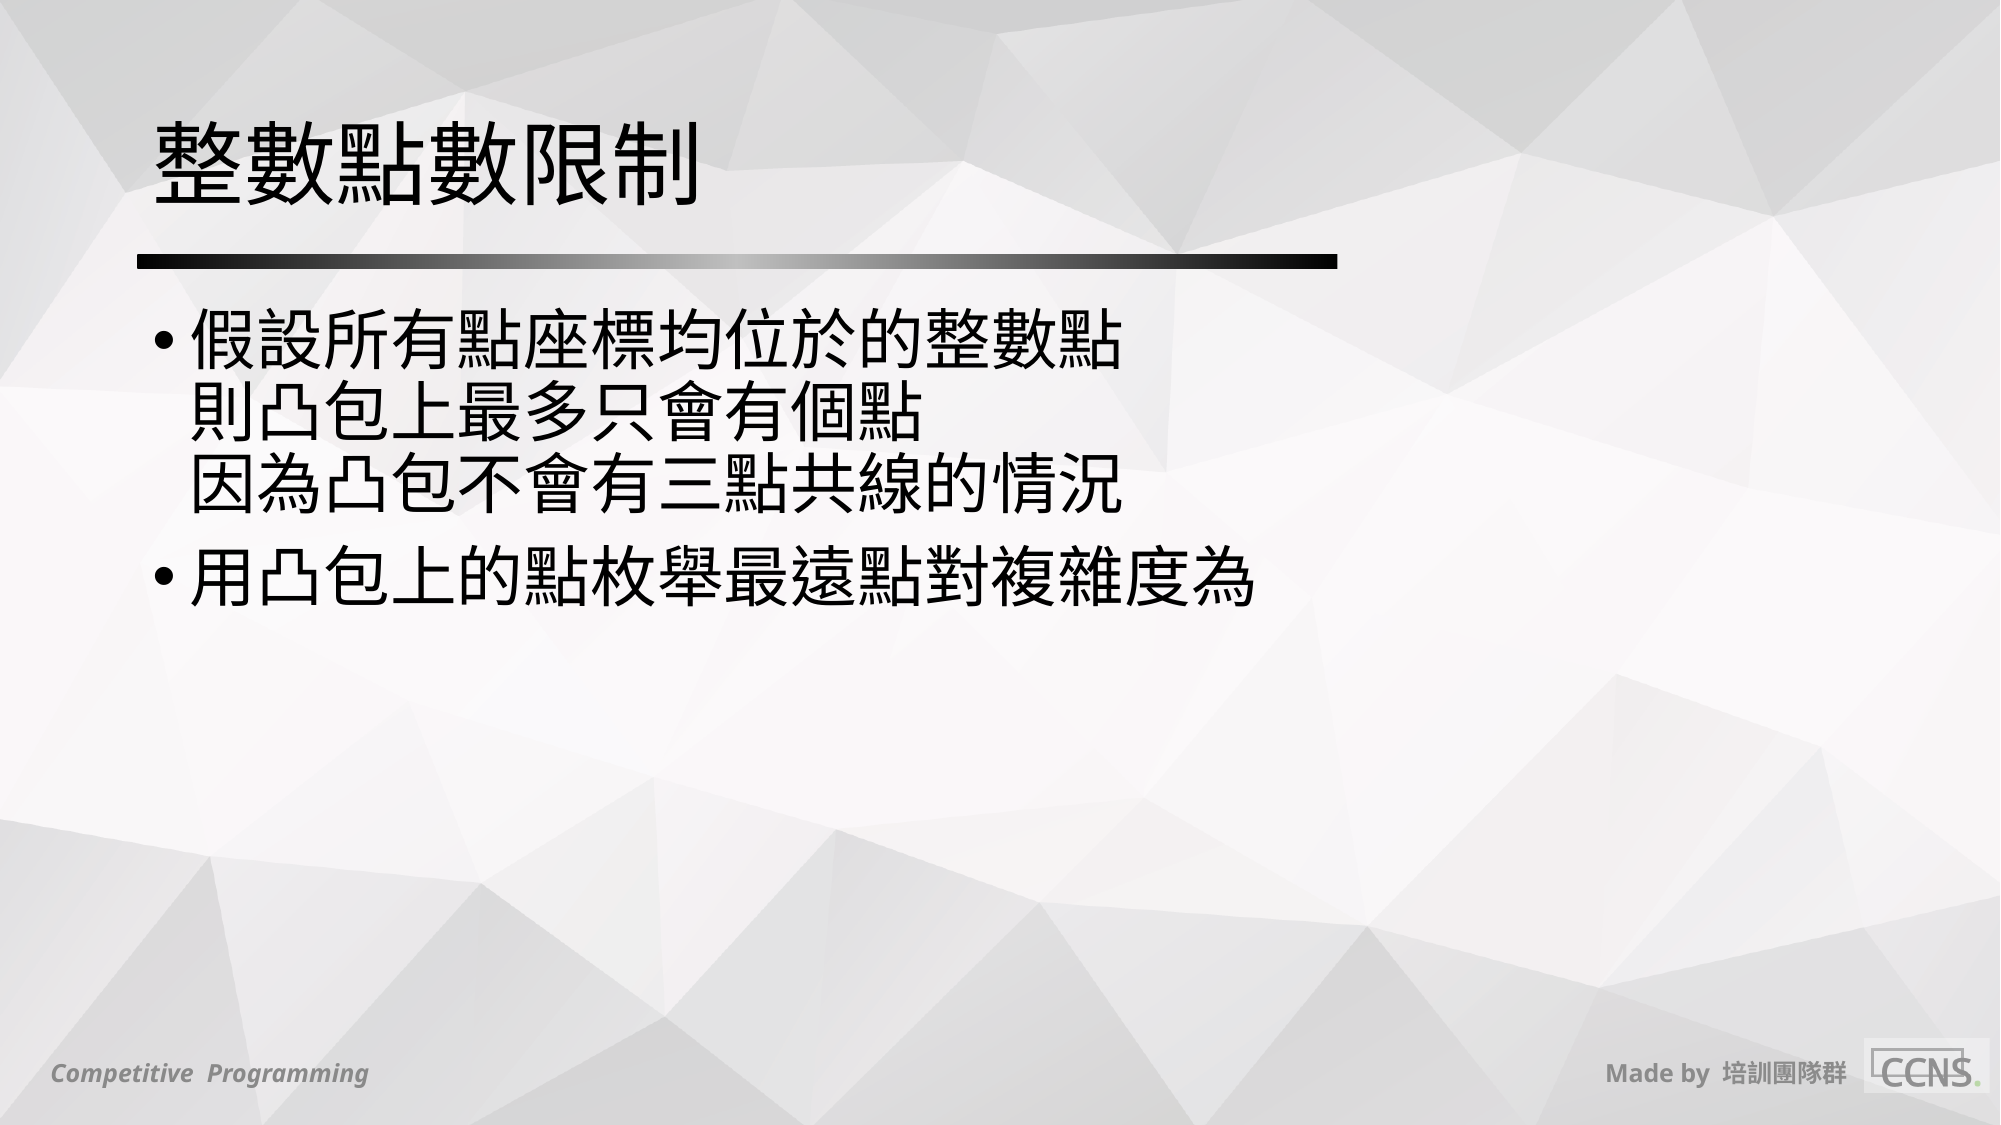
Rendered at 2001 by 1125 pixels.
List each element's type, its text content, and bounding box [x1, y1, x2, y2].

title 整數點數限制 [137, 59, 1863, 278]
picture [0, 0, 2000, 1125]
